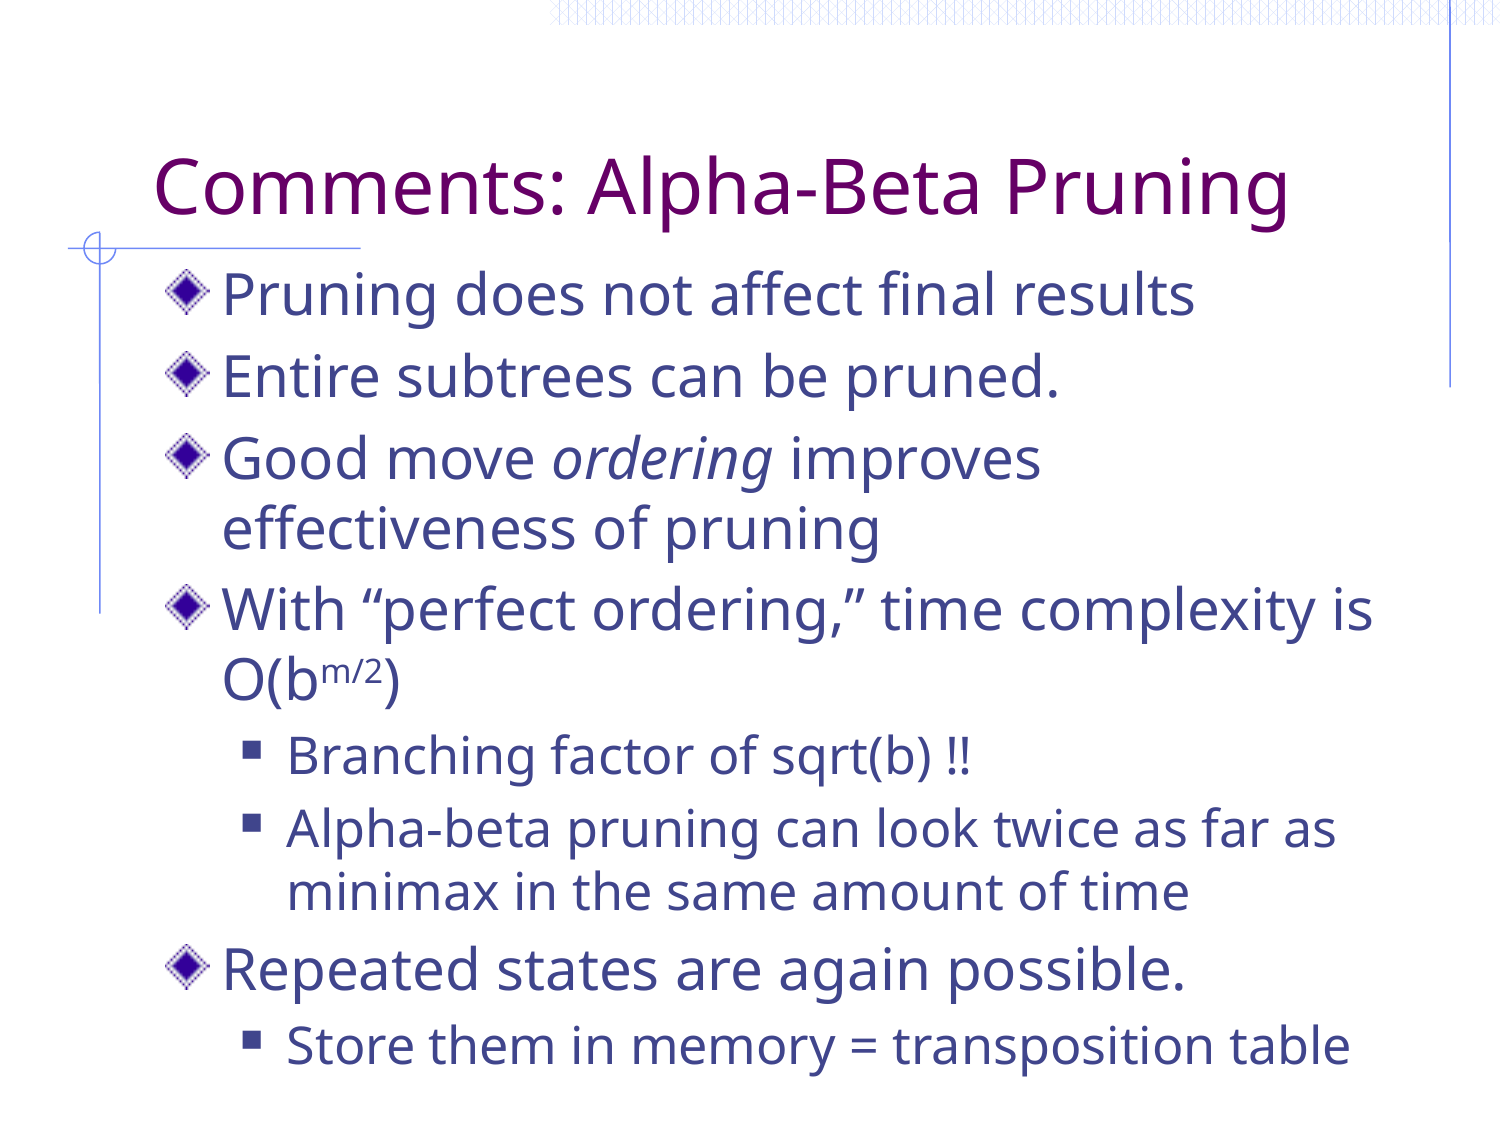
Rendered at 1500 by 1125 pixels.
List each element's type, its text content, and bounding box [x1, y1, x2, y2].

picture [165, 944, 210, 990]
picture [165, 351, 210, 397]
picture [165, 269, 210, 315]
picture [165, 584, 210, 630]
list Pruning does not affect final results Entire subtrees can be pruned. Good move ordering improves effectiveness of pruning With “perfect ordering,” time complexity is O(bm/2) Branching factor of sqrt(b) !! Alpha-beta pruning can look twice as far as minimax in the same amount of time Repeated states are again possible. Store them in memory = transposition table [150, 249, 1425, 925]
title Comments: Alpha-Beta Pruning [137, 50, 1413, 238]
picture [165, 433, 210, 479]
